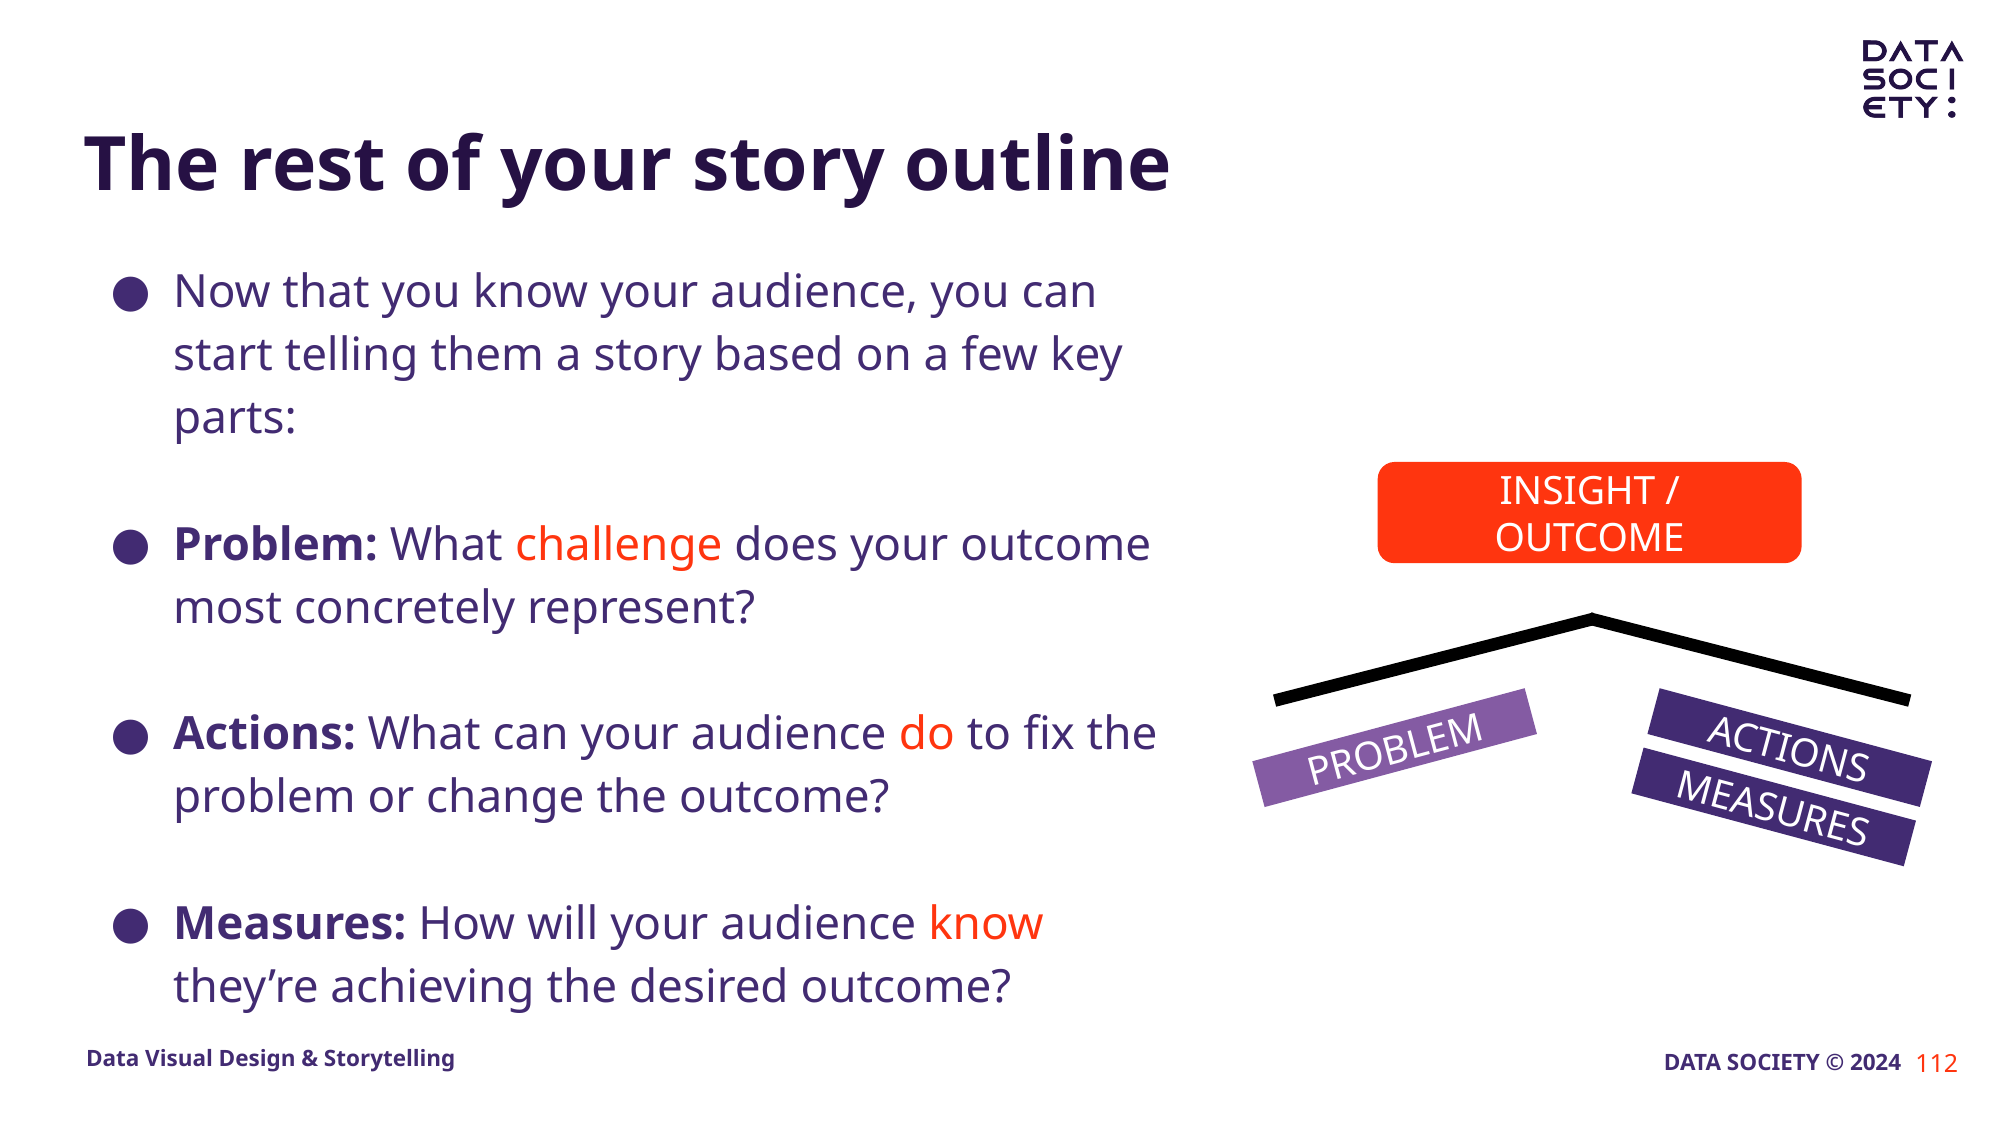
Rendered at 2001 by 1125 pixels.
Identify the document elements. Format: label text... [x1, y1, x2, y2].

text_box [1274, 618, 1910, 701]
text_box PROBLEM [1252, 710, 1537, 808]
slide_number 112 [1853, 1033, 1974, 1097]
title The rest of your story outline [68, 87, 1932, 213]
picture [1863, 40, 1964, 118]
text_box INSIGHT / OUTCOME [1377, 461, 1802, 564]
text_box MEASURES [1631, 747, 1916, 867]
list Now that you know your audience, you can start telling them a story based on a few key parts: Problem: What challenge does your outcome most concretely represent? Actions: What can your audience do to fix the problem or change the outcome? Measures: How will your audience know they’re achieving the desired outcome? [68, 238, 1195, 1038]
text_box ACTIONS [1647, 710, 1933, 807]
